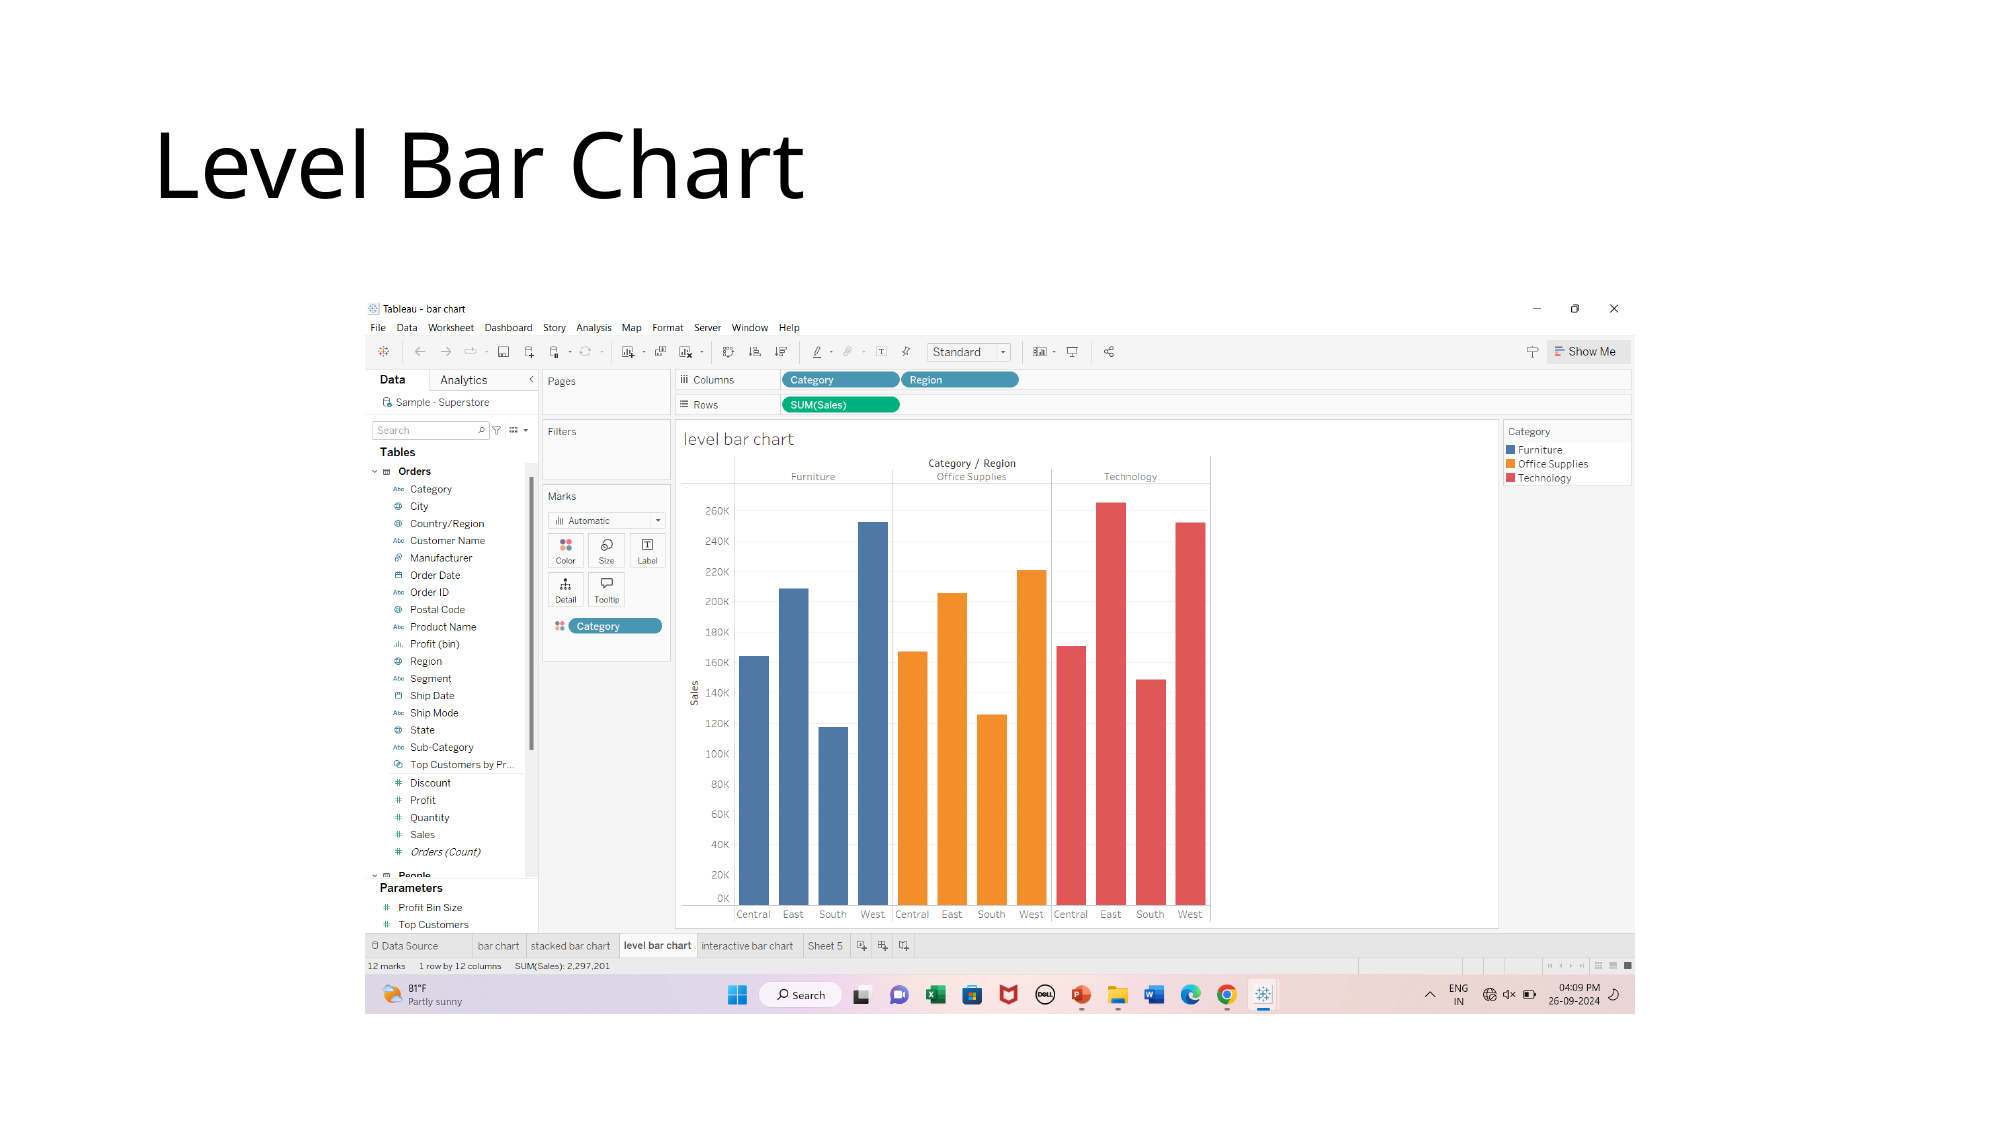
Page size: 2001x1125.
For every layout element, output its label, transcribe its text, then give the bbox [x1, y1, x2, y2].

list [365, 299, 1635, 1014]
title Level Bar Chart [137, 59, 1863, 278]
